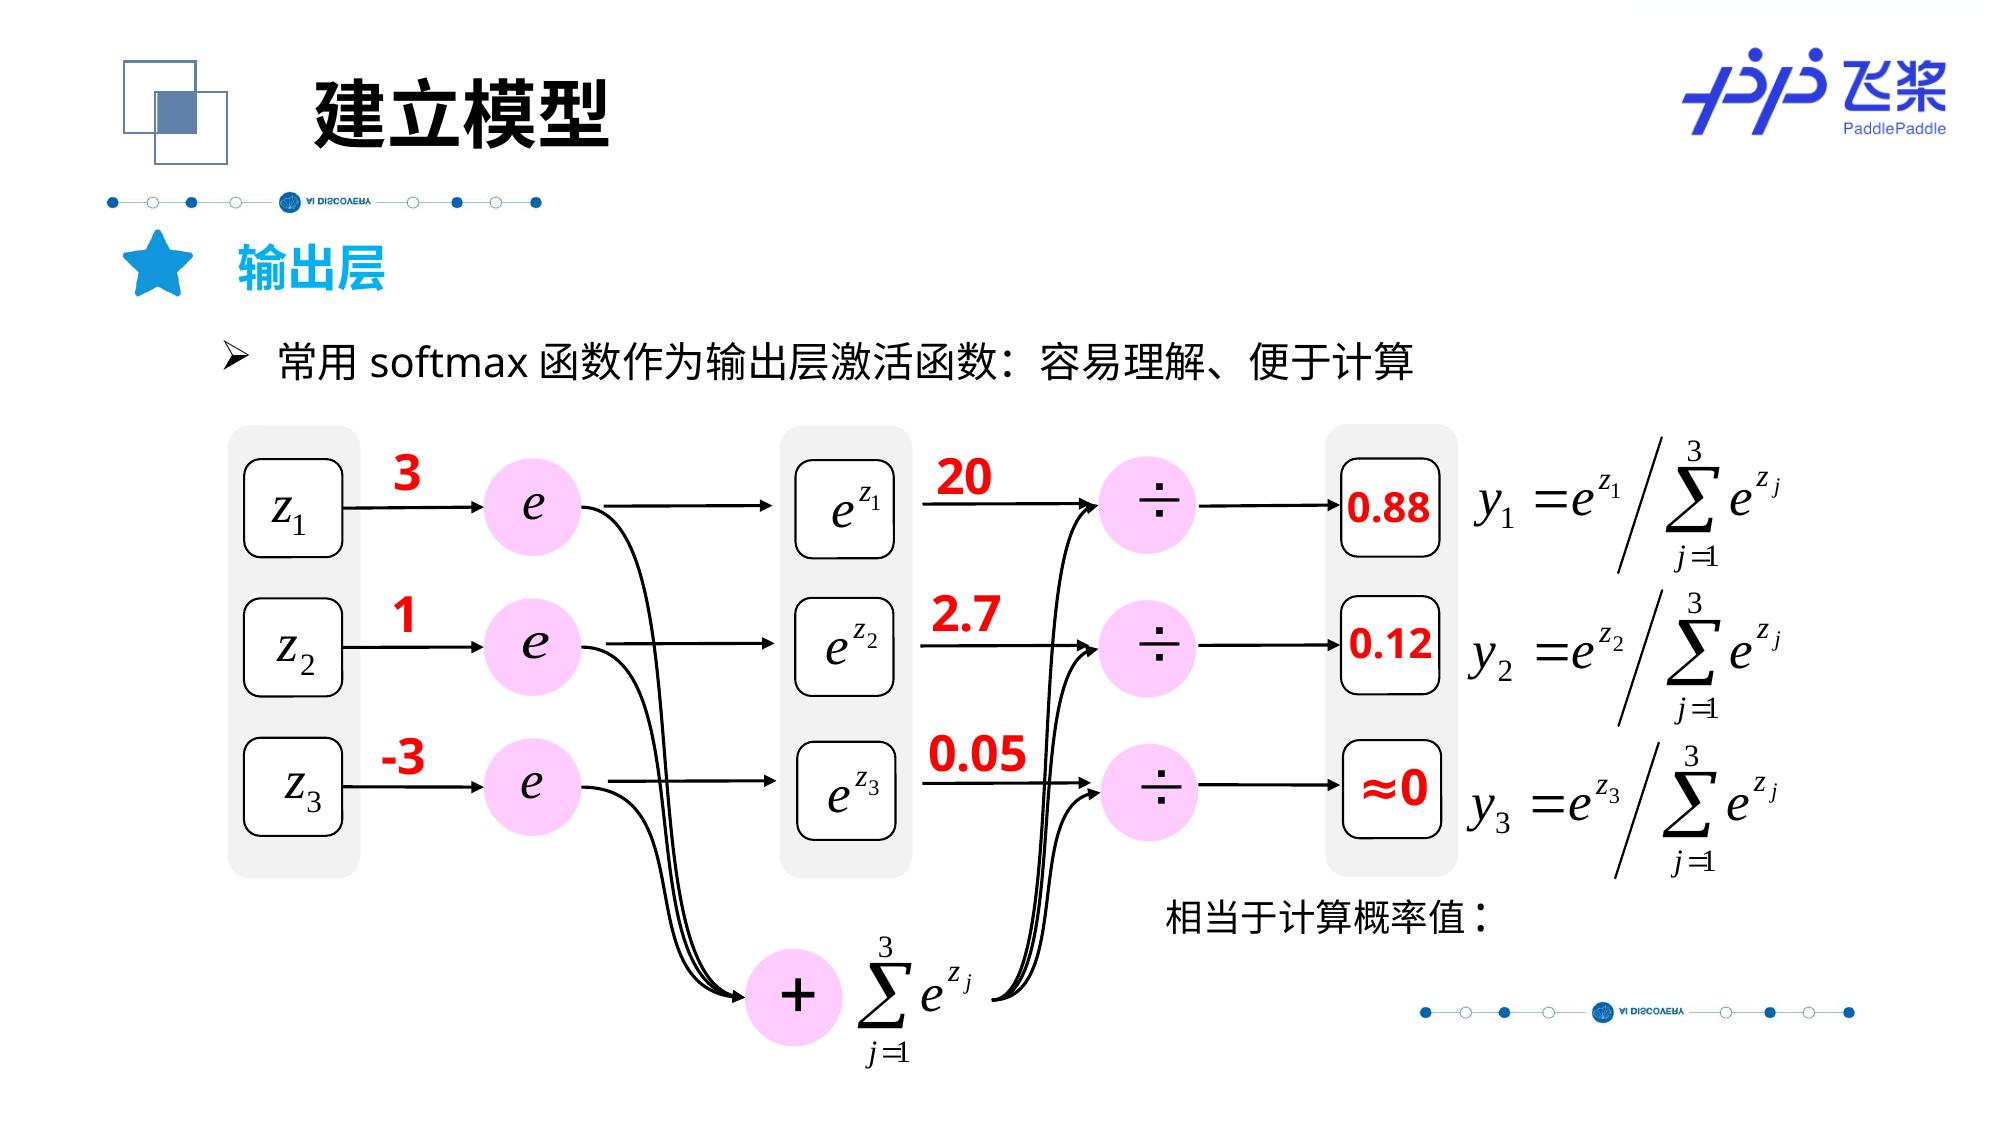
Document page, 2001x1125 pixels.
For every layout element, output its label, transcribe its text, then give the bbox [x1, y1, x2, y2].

text_box [226, 424, 362, 880]
picture [95, 180, 550, 304]
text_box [243, 598, 343, 697]
text_box 20 [921, 436, 1009, 512]
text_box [991, 792, 1101, 1001]
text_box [483, 598, 581, 696]
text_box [1459, 579, 1802, 735]
text_box 输出层 [223, 214, 1321, 304]
text_box 常用softmax函数作为输出层激活函数：容易理解、便于计算 [204, 316, 1604, 394]
picture [1408, 990, 1863, 1039]
picture [1635, 0, 1988, 173]
text_box 3 [379, 433, 461, 506]
text_box 1 [377, 575, 459, 647]
text_box -3 [366, 716, 465, 786]
text_box 建立模型 [297, 60, 1448, 165]
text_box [1098, 456, 1197, 554]
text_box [1458, 731, 1797, 888]
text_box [581, 647, 745, 787]
text_box 0.05 [913, 713, 991, 789]
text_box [991, 648, 1099, 792]
text_box [482, 737, 581, 837]
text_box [1099, 600, 1197, 698]
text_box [513, 763, 554, 813]
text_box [244, 459, 343, 558]
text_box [243, 737, 343, 836]
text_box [581, 787, 745, 998]
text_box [744, 922, 992, 1078]
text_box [991, 505, 1099, 648]
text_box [483, 458, 582, 556]
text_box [1100, 743, 1199, 842]
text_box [1465, 426, 1799, 579]
text_box 2.7 [916, 574, 991, 650]
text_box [581, 507, 745, 647]
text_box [779, 425, 913, 879]
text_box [1325, 423, 1459, 877]
text_box -3 [366, 788, 465, 792]
